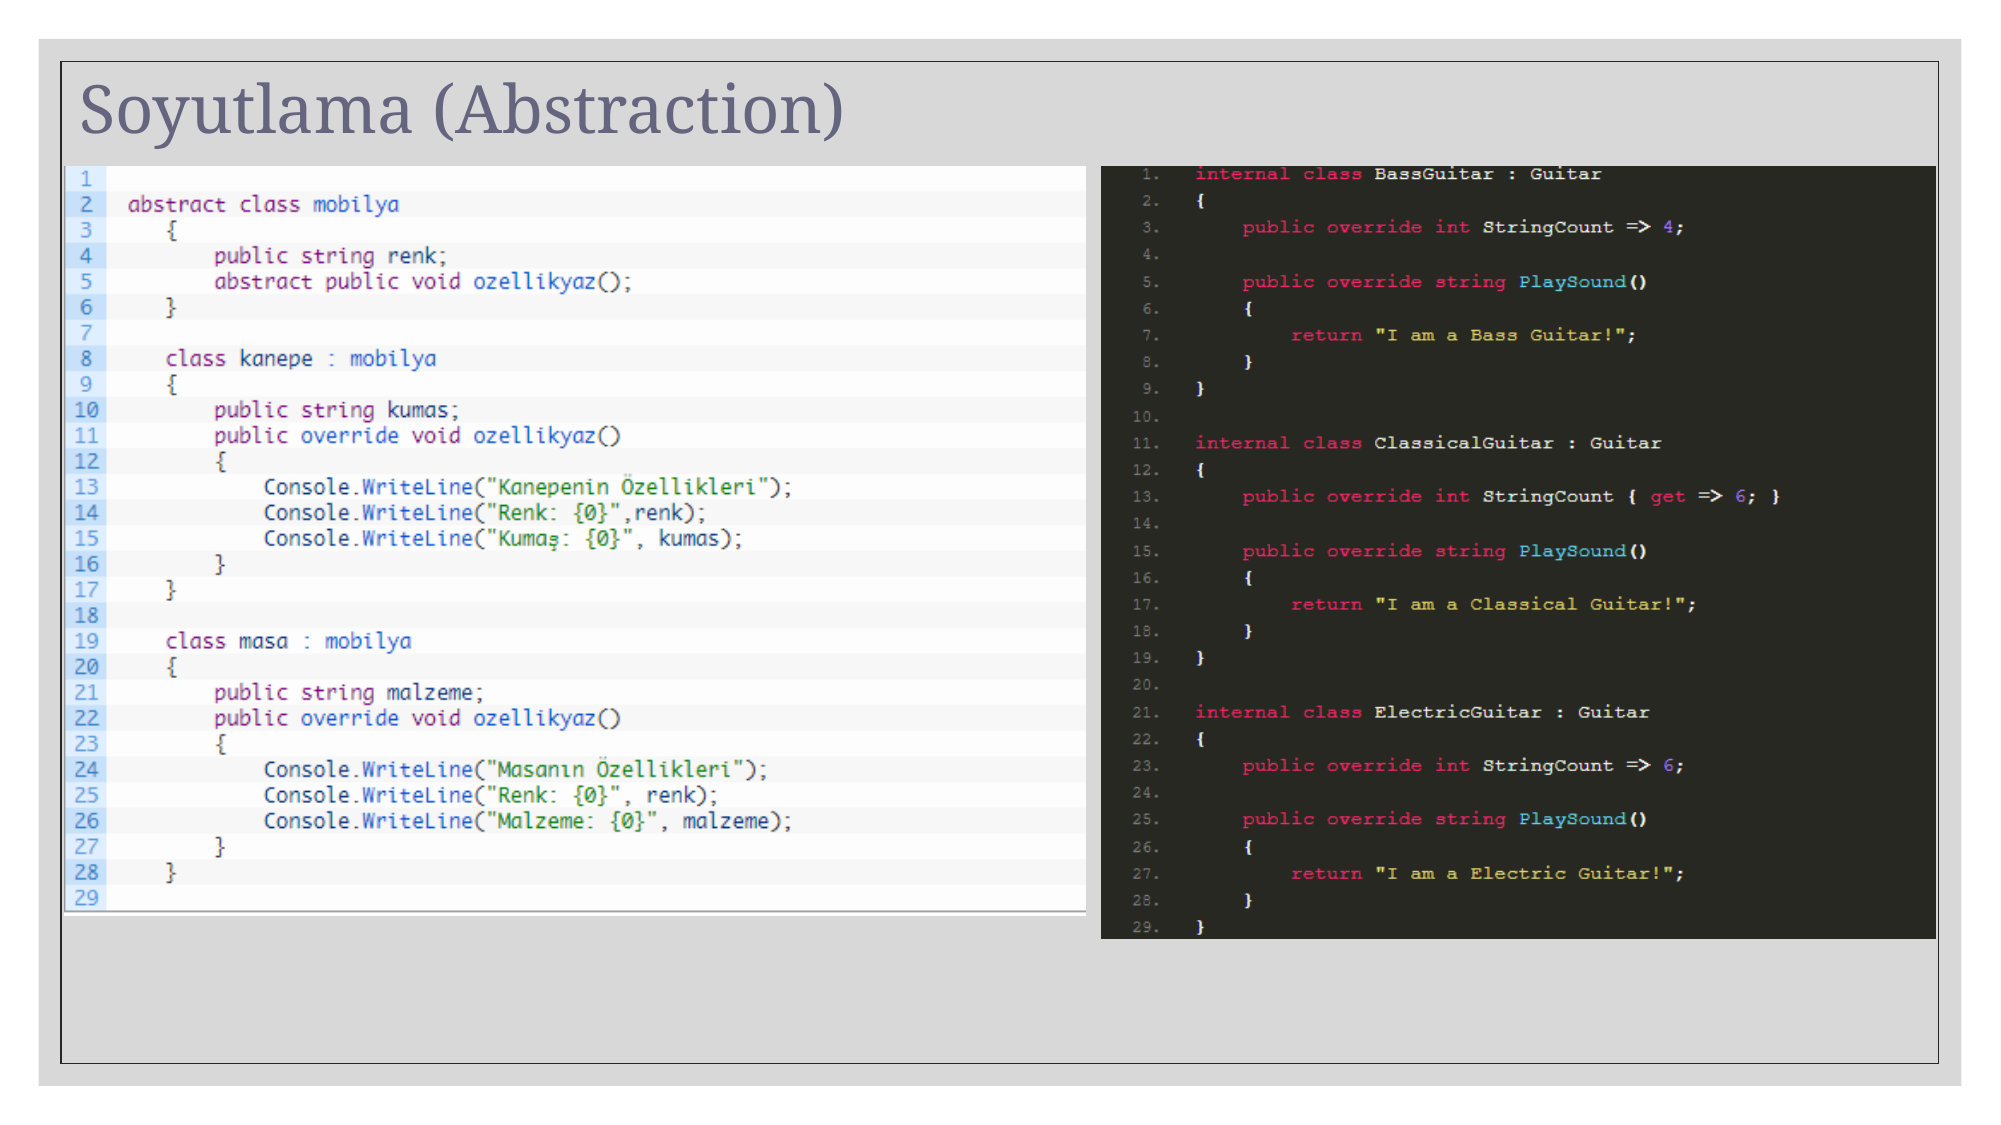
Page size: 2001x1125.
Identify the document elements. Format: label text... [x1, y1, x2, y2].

text_box Soyutlama (Abstraction) [64, 59, 1641, 167]
picture [64, 166, 1086, 916]
picture [1101, 166, 1936, 939]
